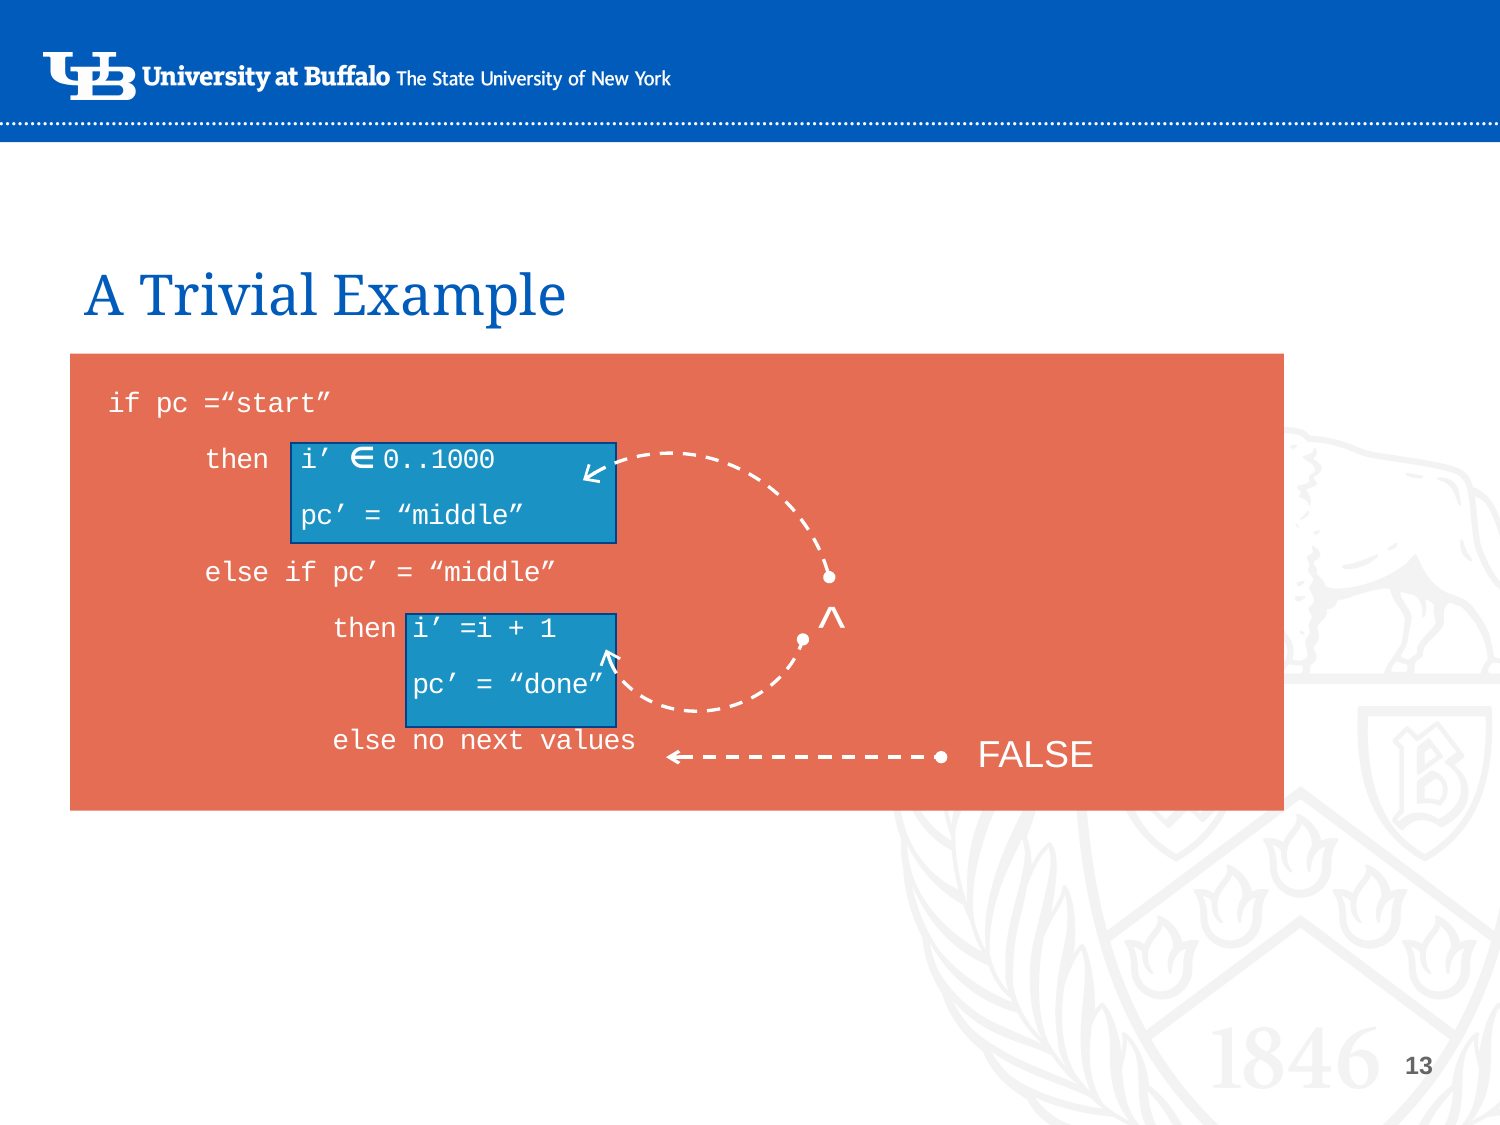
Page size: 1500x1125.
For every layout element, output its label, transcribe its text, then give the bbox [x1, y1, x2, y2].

text_box [69, 353, 1285, 812]
list if pc =“start” then i’ ∈ 0..1000 pc’ = “middle” else if pc’ = “middle” then i’ =i + 1 pc’ = “done” else no next values [92, 335, 1225, 740]
text_box [600, 624, 804, 712]
text_box FALSE [963, 723, 1110, 783]
text_box ^ [804, 581, 862, 667]
title A Trivial Example [70, 216, 1364, 335]
picture [0, 0, 1500, 1125]
text_box [582, 452, 836, 615]
